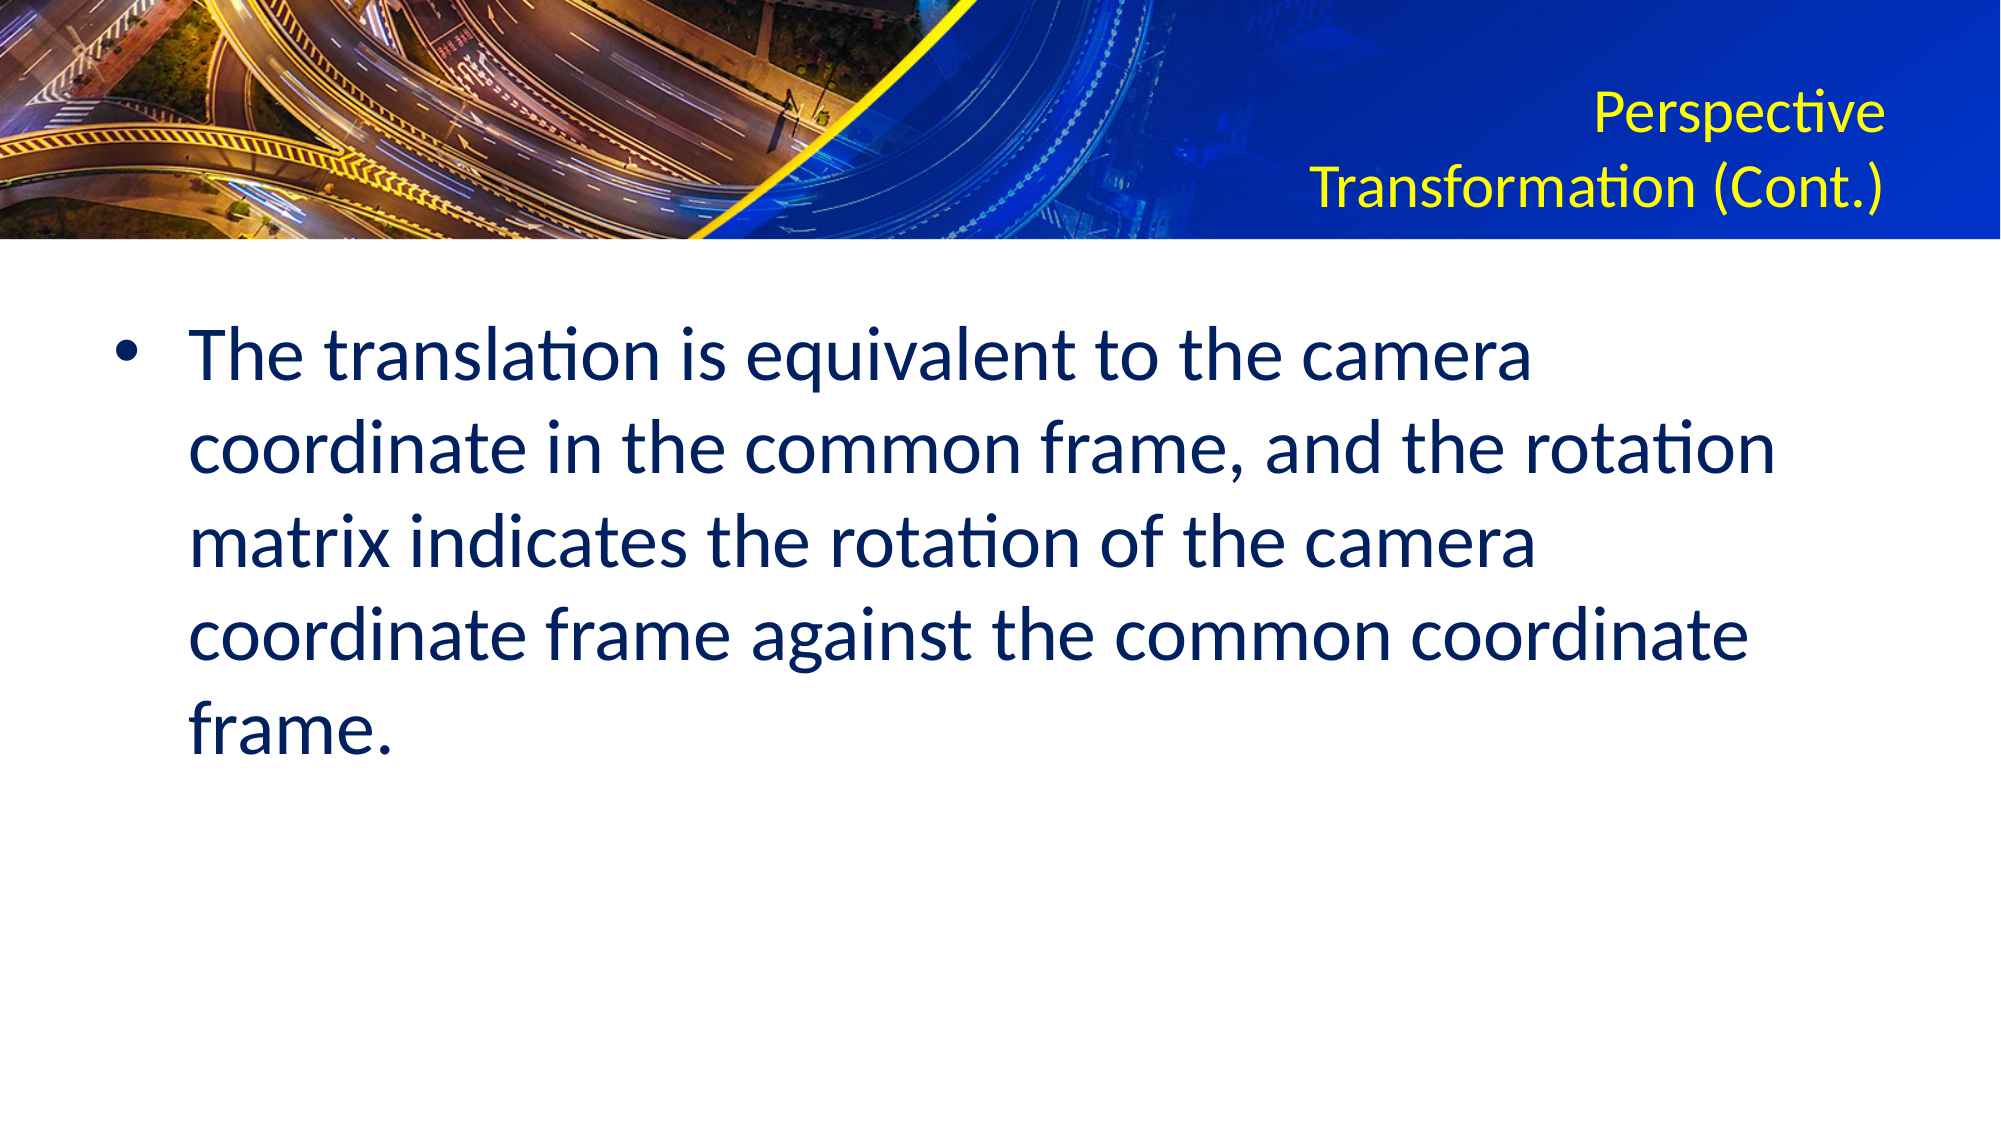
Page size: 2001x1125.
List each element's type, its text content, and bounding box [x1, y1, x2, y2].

picture [0, 0, 2001, 1125]
title Perspective Transformation (Cont.) [98, 61, 1902, 229]
list The translation is equivalent to the camera coordinate in the common frame, and the rotation matrix indicates the rotation of the camera coordinate frame against the common coordinate frame. [98, 295, 1902, 1031]
